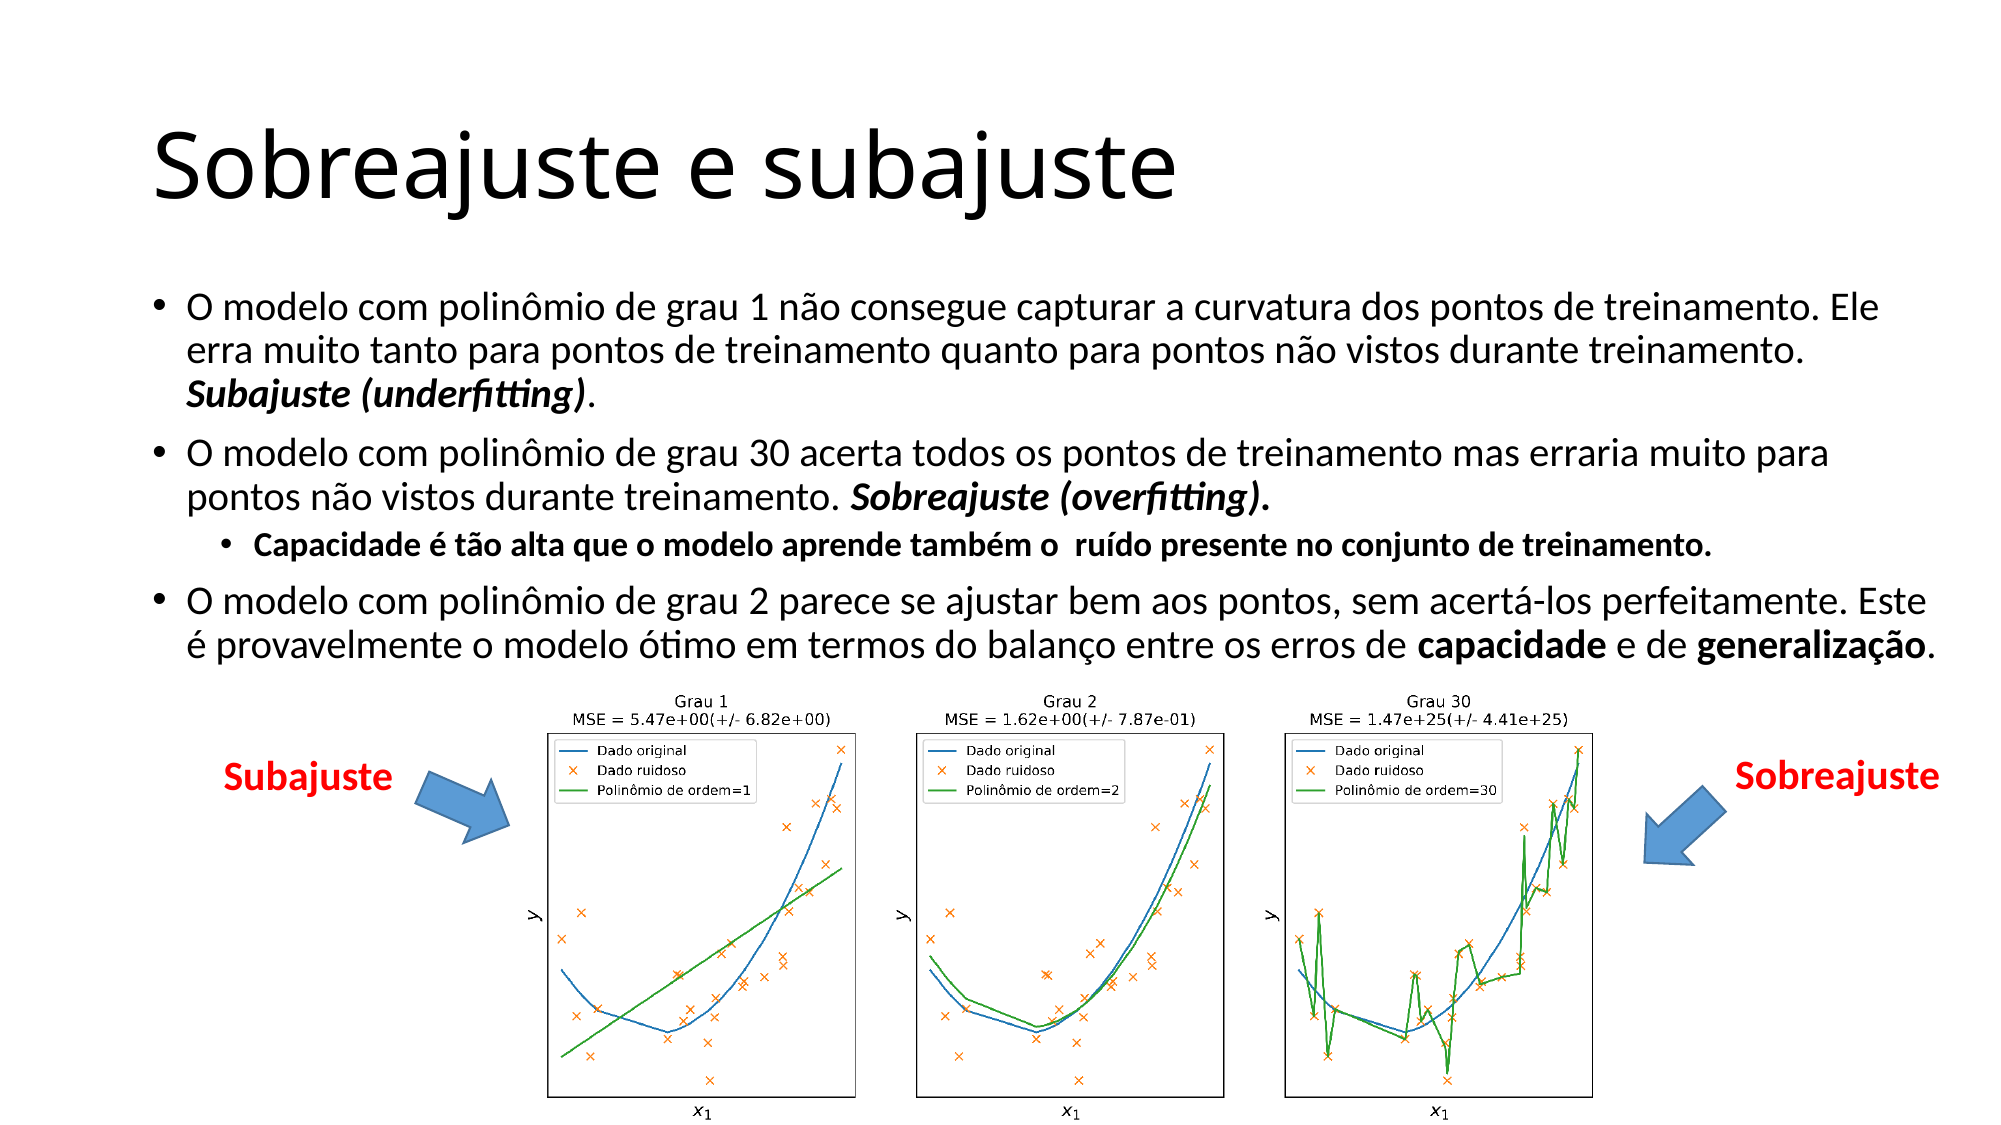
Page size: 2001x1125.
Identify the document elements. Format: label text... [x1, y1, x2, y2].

text_box [414, 770, 511, 845]
list O modelo com polinômio de grau 1 não consegue capturar a curvatura dos pontos de treinamento. Ele erra muito tanto para pontos de treinamento quanto para pontos não vistos durante treinamento. Subajuste (underfitting). O modelo com polinômio de grau 30 acerta todos os pontos de treinamento mas erraria muito para pontos não vistos durante treinamento. Sobreajuste (overfitting). Capacidade é tão alta que o modelo aprende também o ruído presente no conjunto de treinamento. O modelo com polinômio de grau 2 parece se ajustar bem aos pontos, sem acertá-los perfeitamente. Este é provavelmente o modelo ótimo em termos do balanço entre os erros de capacidade e de generalização. [137, 277, 1966, 691]
text_box [1643, 784, 1728, 866]
text_box Subajuste [208, 741, 418, 806]
picture [524, 690, 1596, 1125]
text_box Sobreajuste [1720, 740, 1965, 806]
title Sobreajuste e subajuste [137, 59, 1863, 277]
